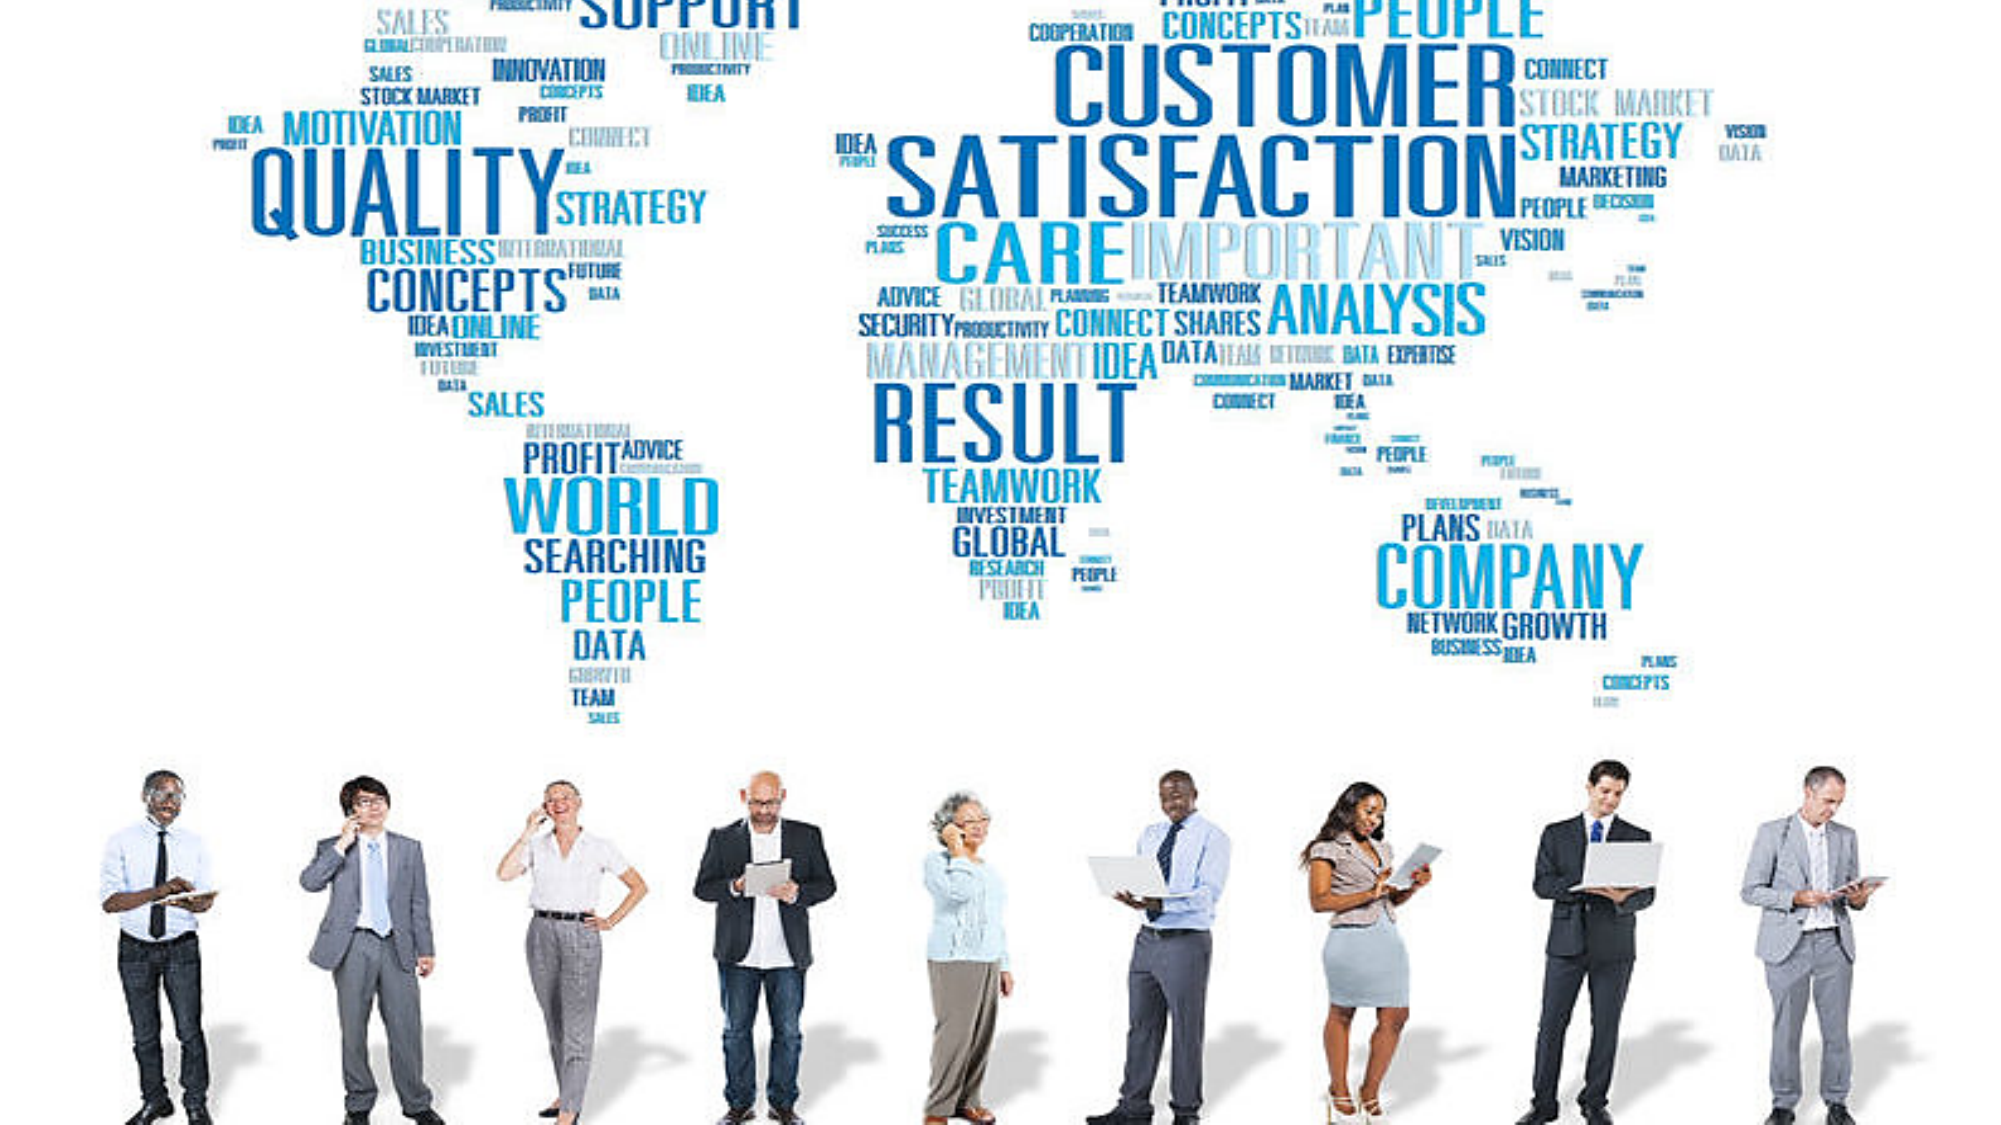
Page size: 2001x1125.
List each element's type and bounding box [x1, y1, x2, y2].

list [0, 0, 2000, 1125]
